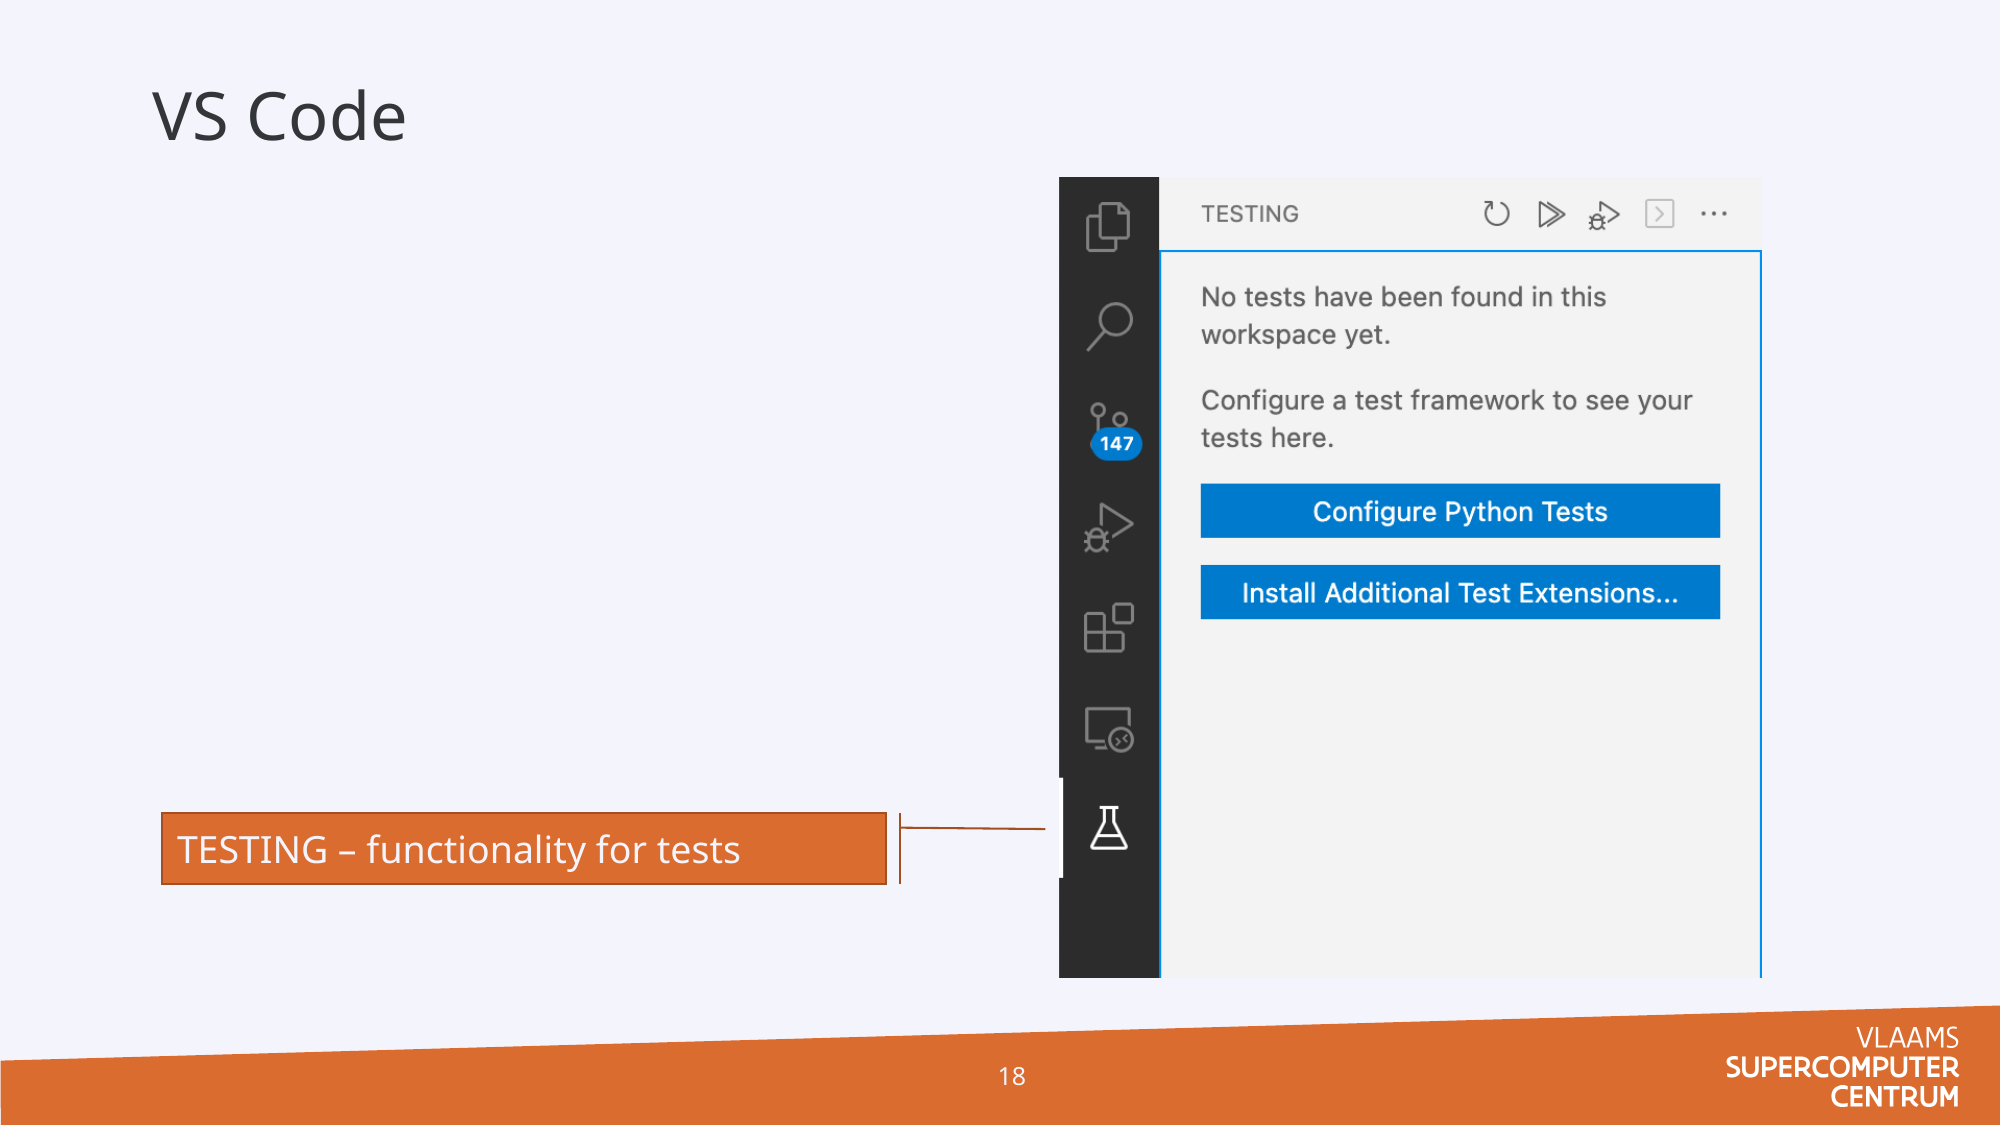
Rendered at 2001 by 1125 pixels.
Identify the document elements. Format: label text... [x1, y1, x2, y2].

picture [1059, 177, 1762, 978]
title VS Code [137, 75, 1059, 178]
picture [1725, 1021, 1960, 1117]
text_box TESTING – functionality for tests [899, 813, 1046, 884]
text_box TESTING – functionality for tests [161, 812, 887, 885]
slide_number 18 [958, 1047, 1042, 1108]
